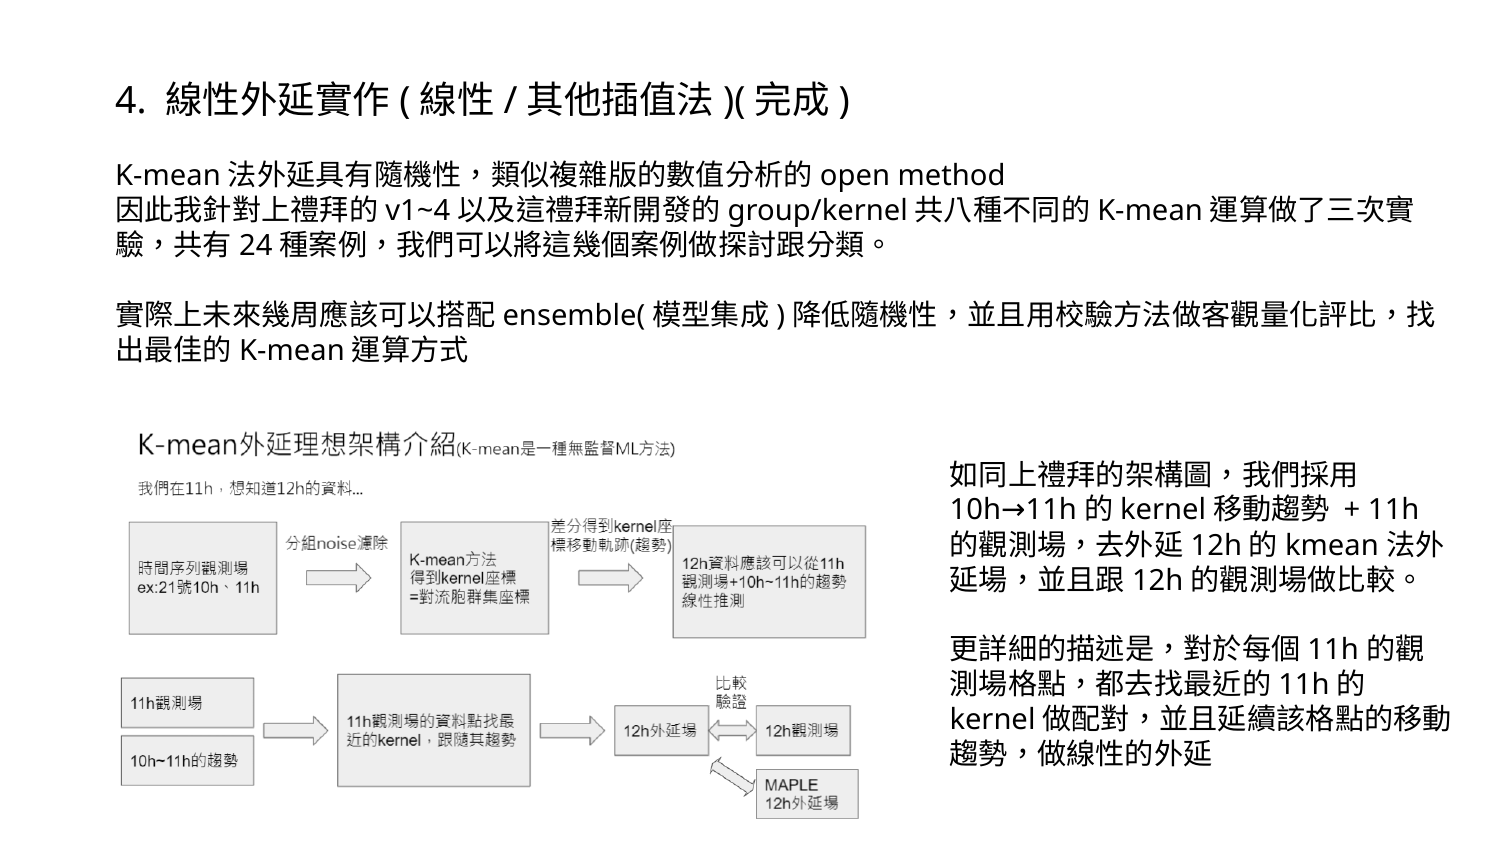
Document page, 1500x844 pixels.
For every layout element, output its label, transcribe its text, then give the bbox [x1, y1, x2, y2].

text_box 如同上禮拜的架構圖，我們採用10h→11h的kernel移動趨勢 + 11h的觀測場，去外延12h的kmean法外延場，並且跟12h的觀測場做比較。 更詳細的描述是，對於每個11h的觀測場格點，都去找最近的11h的kernel做配對，並且延續該格點的移動趨勢，做線性的外延 [934, 440, 1468, 786]
text_box 4. 線性外延實作(線性/其他插值法)(完成) K-mean法外延具有隨機性，類似複雜版的數值分析的open method 因此我針對上禮拜的v1~4以及這禮拜新開發的group/kernel共八種不同的K-mean運算做了三次實驗，共有24種案例，我們可以將這幾個案例做探討跟分類。 實際上未來幾周應該可以搭配ensemble(模型集成)降低隨機性，並且用校驗方法做客觀量化評比，找出最佳的K-mean運算方式 [100, 61, 1475, 382]
picture [99, 419, 881, 832]
